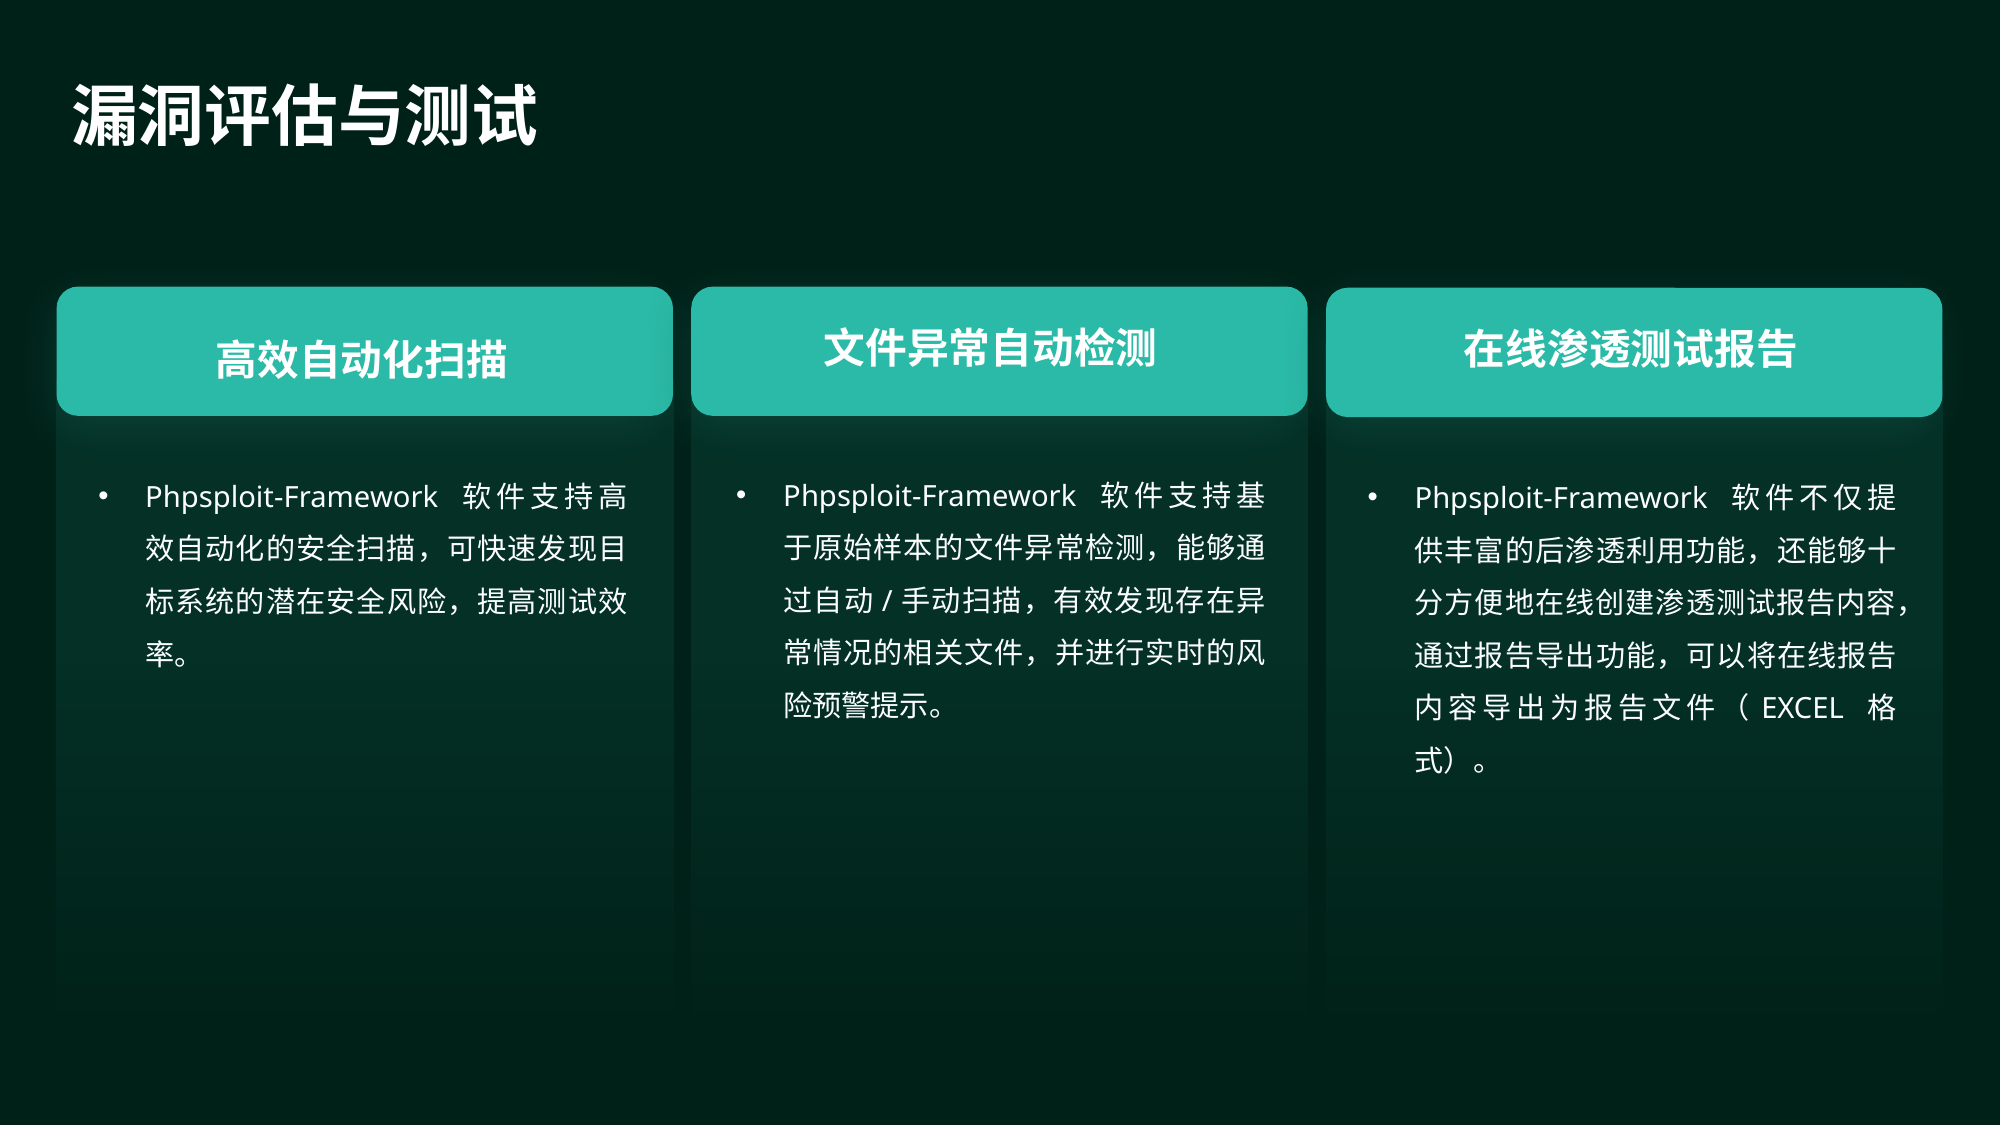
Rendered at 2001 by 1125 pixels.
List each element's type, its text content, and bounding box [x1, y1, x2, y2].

text_box 漏洞评估与测试 [56, 47, 1943, 166]
text_box Phpsploit-Framework 软件支持高效自动化的安全扫描，可快速发现目标系统的潜在安全风险，提高测试效率。 [83, 452, 643, 954]
text_box [1323, 285, 1945, 420]
text_box [689, 284, 1308, 418]
text_box [1324, 440, 1945, 1038]
text_box [54, 284, 674, 418]
text_box Phpsploit-Framework 软件支持基于原始样本的文件异常检测，能够通过自动/手动扫描，有效发现存在异常情况的相关文件，并进行实时的风险预警提示。 [721, 451, 1281, 953]
text_box [689, 445, 1310, 1036]
text_box 文件异常自动检测 [714, 313, 1261, 380]
text_box 在线渗透测试报告 [1449, 314, 1884, 382]
text_box [55, 445, 675, 1036]
text_box 高效自动化扫描 [200, 324, 614, 392]
text_box Phpsploit-Framework 软件不仅提供丰富的后渗透利用功能，还能够十分方便地在线创建渗透测试报告内容，通过报告导出功能，可以将在线报告内容导出为报告文件（EXCEL 格式）。 [1352, 454, 1912, 956]
